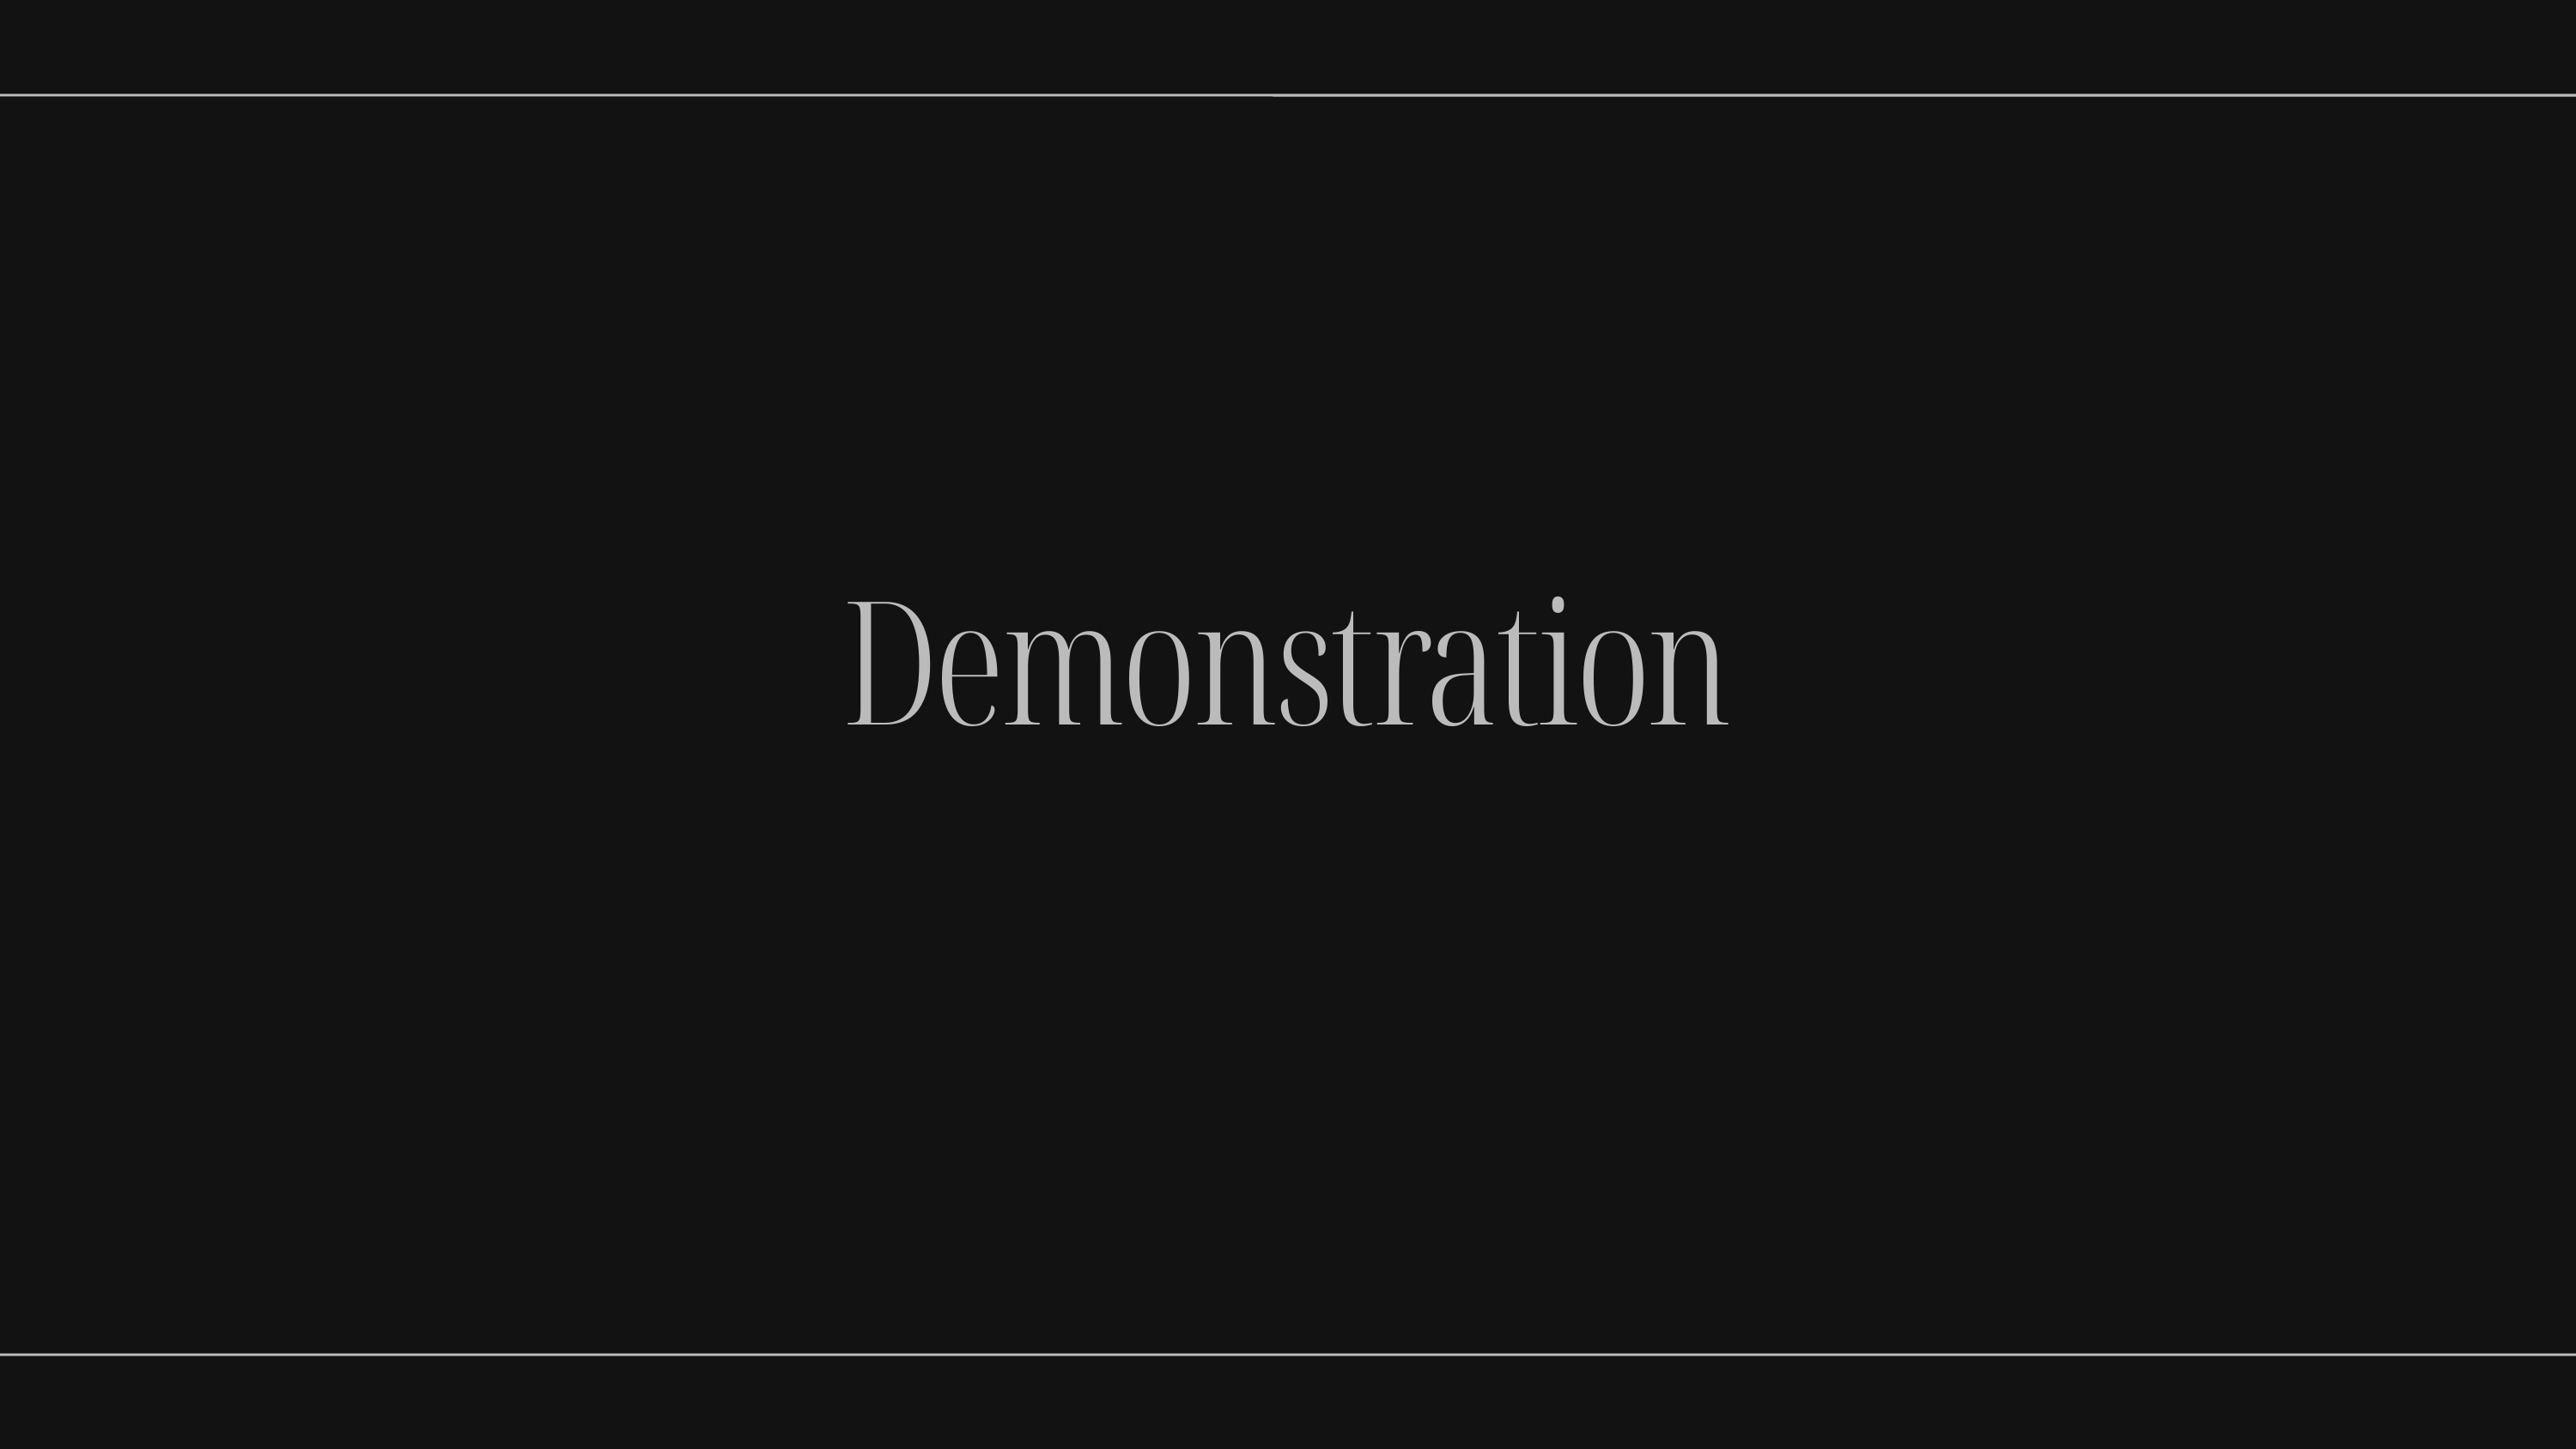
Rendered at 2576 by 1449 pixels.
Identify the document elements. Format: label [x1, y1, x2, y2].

text_box [397, 587, 2178, 881]
